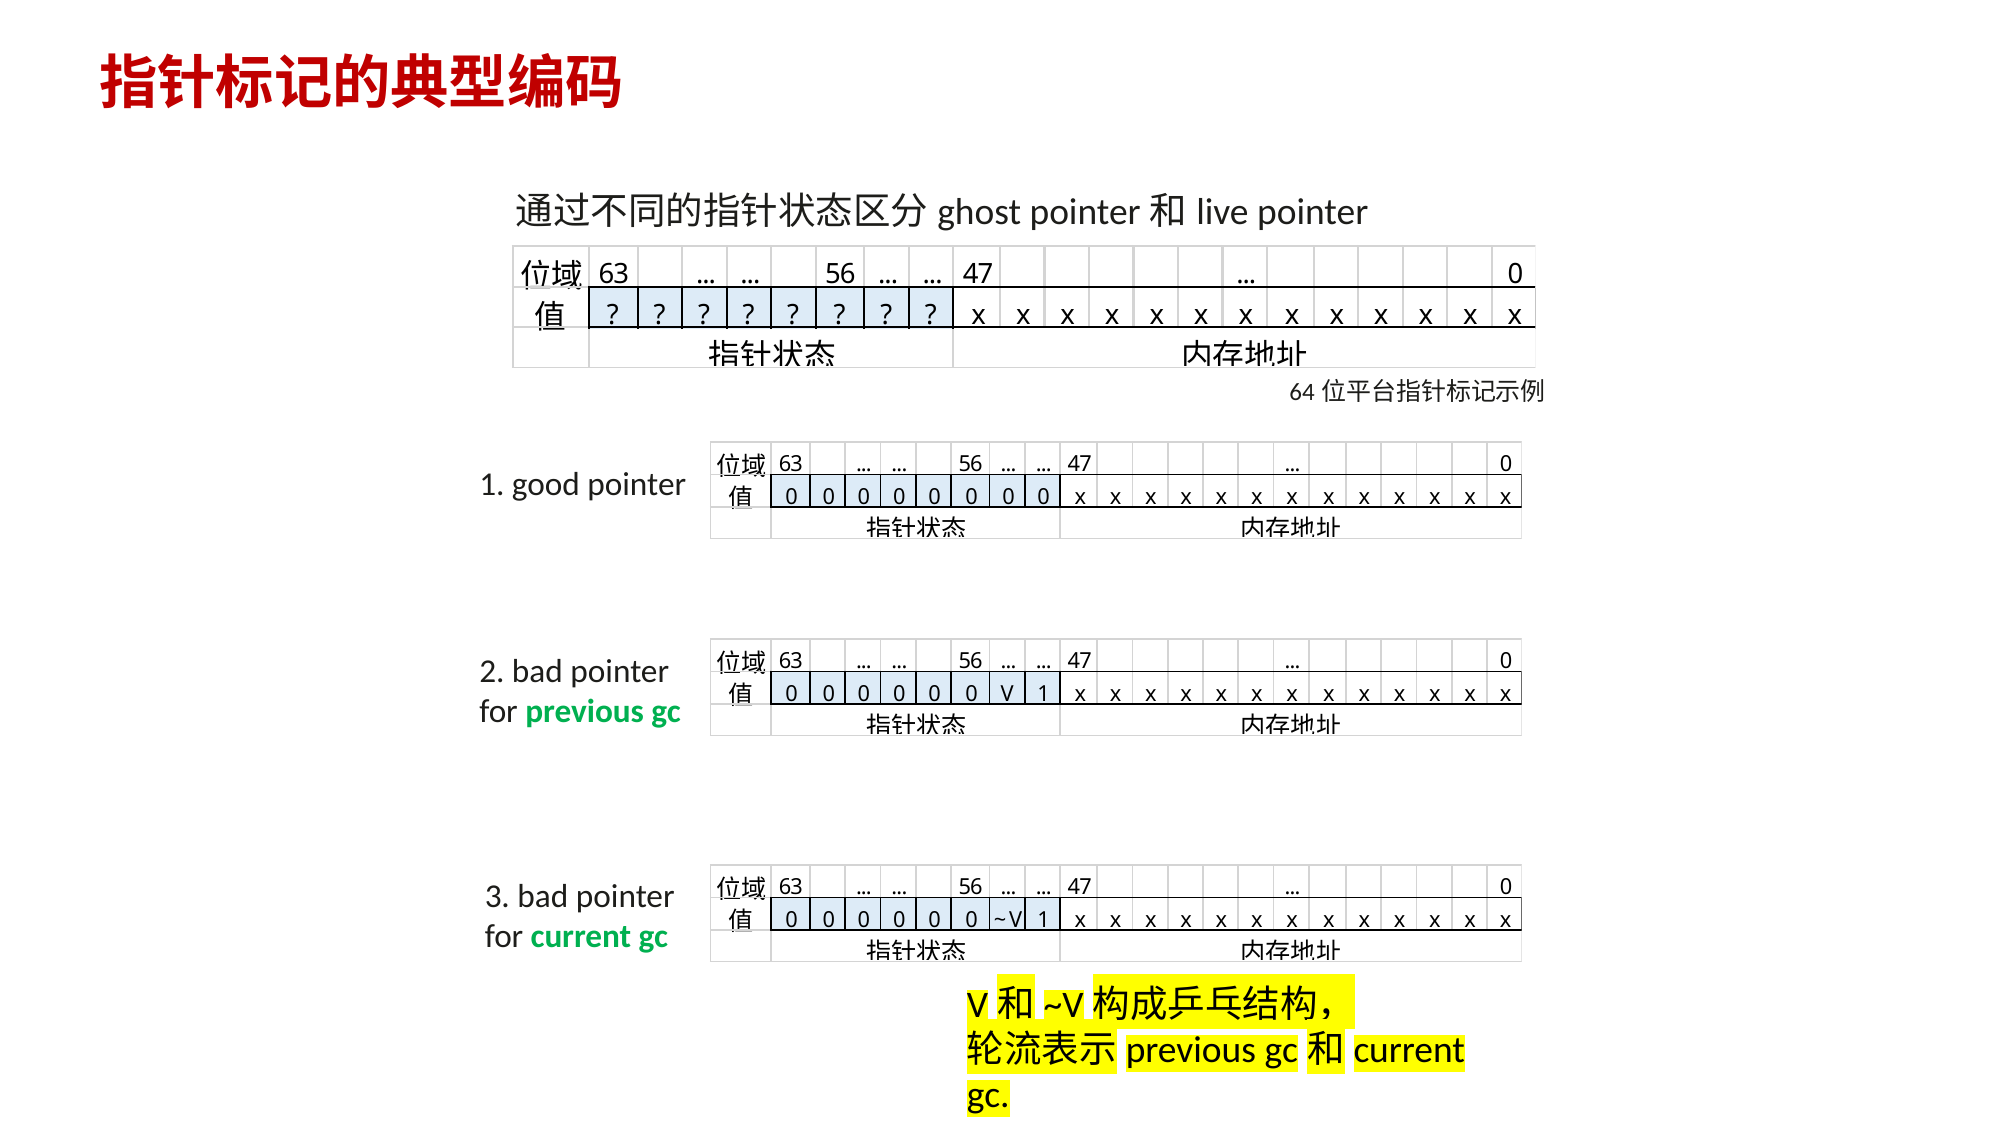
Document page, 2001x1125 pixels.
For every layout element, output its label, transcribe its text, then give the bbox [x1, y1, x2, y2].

text_box 1. good pointer [464, 454, 705, 510]
text_box 通过不同的指针状态区分ghost pointer和live pointer [501, 179, 1575, 240]
text_box 64位平台指针标记示例 [1274, 368, 1601, 414]
text_box 2. bad pointer for previous gc [464, 642, 709, 737]
picture [511, 244, 1538, 370]
text_box V和~V构成乒乓结构， 轮流表示previous gc和current gc. [952, 972, 1507, 1123]
text_box 3. bad pointer for current gc [469, 866, 709, 962]
title 指针标记的典型编码 [84, 46, 1810, 143]
picture [709, 864, 1524, 964]
picture [709, 441, 1524, 541]
picture [709, 638, 1524, 738]
